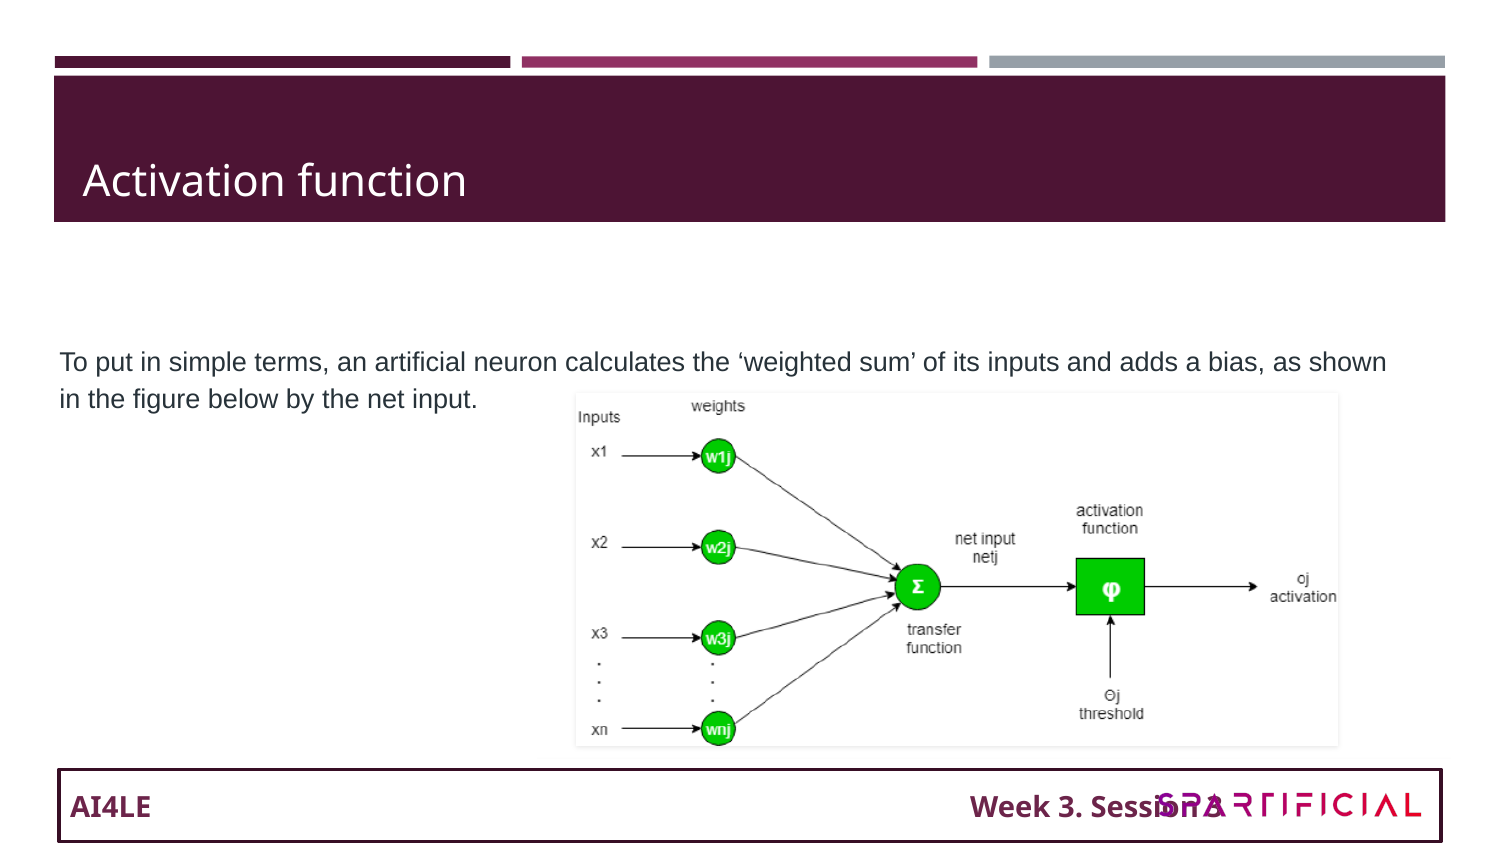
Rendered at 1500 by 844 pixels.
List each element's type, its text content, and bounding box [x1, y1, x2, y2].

list To put in simple terms, an artificial neuron calculates the ‘weighted sum’ of its inputs and adds a bias, as shown in the figure below by the net input. [48, 195, 1405, 649]
text_box AI4LE Week 3. Session 3 [58, 769, 1442, 842]
picture [537, 386, 1451, 760]
picture [1152, 784, 1429, 821]
title Activation function [71, 86, 1429, 212]
